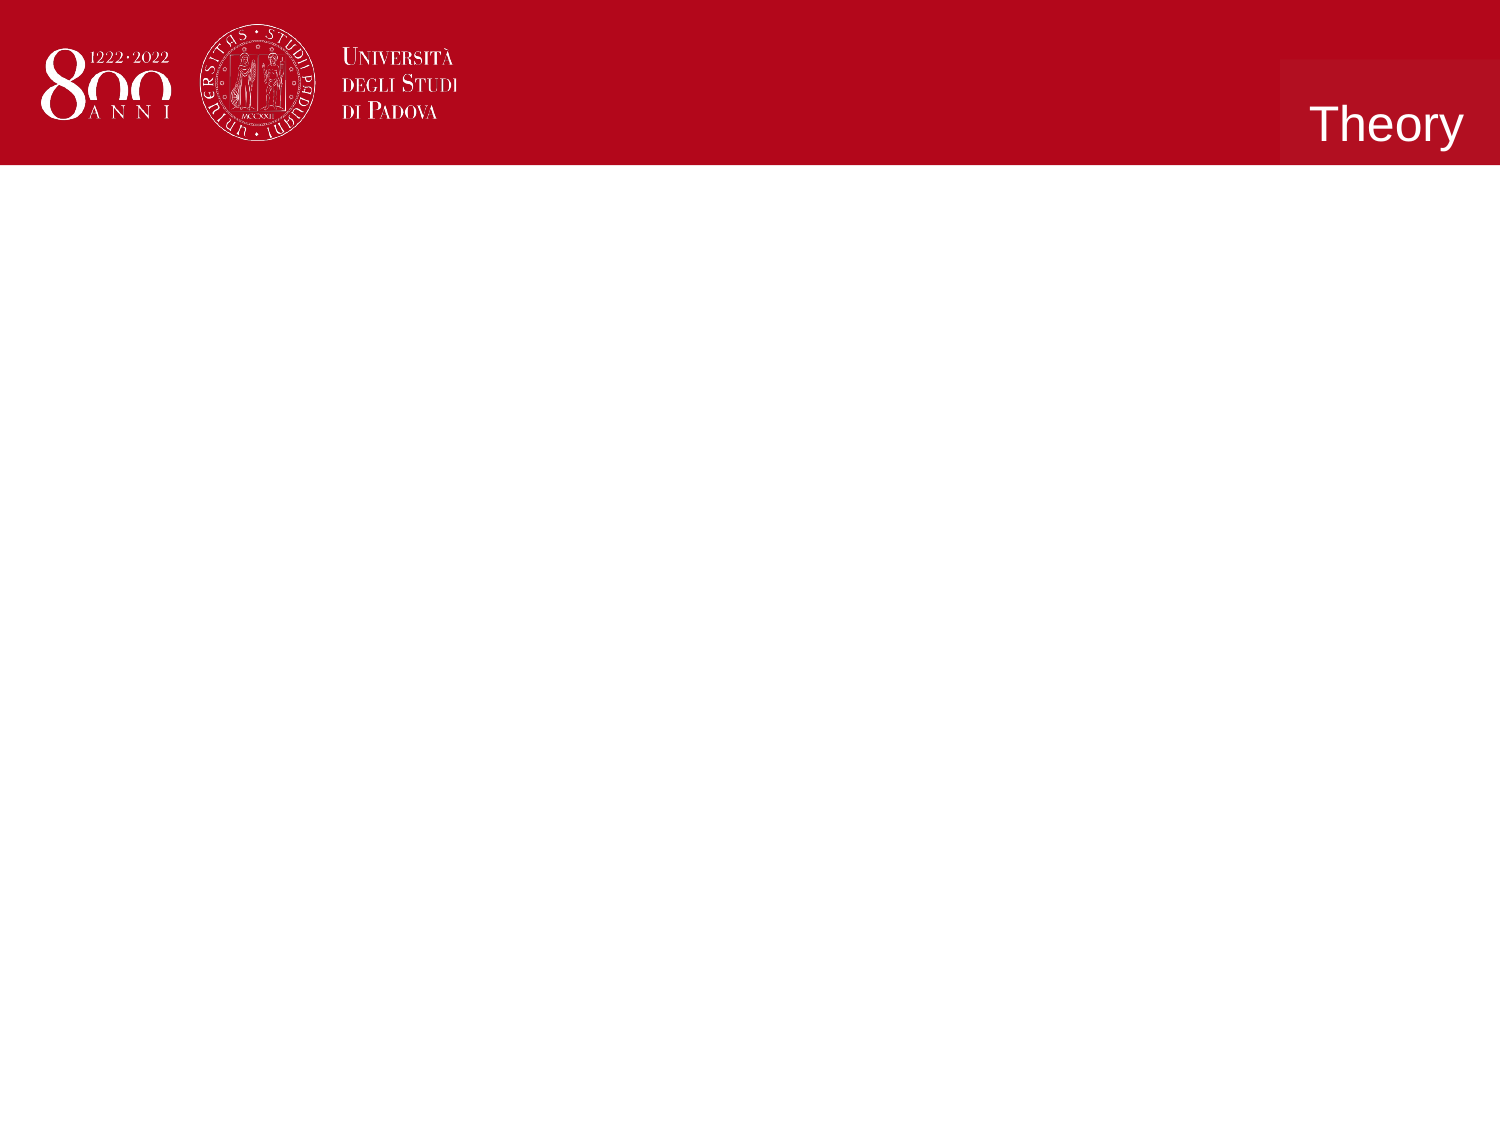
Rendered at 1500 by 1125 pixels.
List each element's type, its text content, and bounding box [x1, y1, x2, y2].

text_box Theory [1280, 59, 1500, 165]
